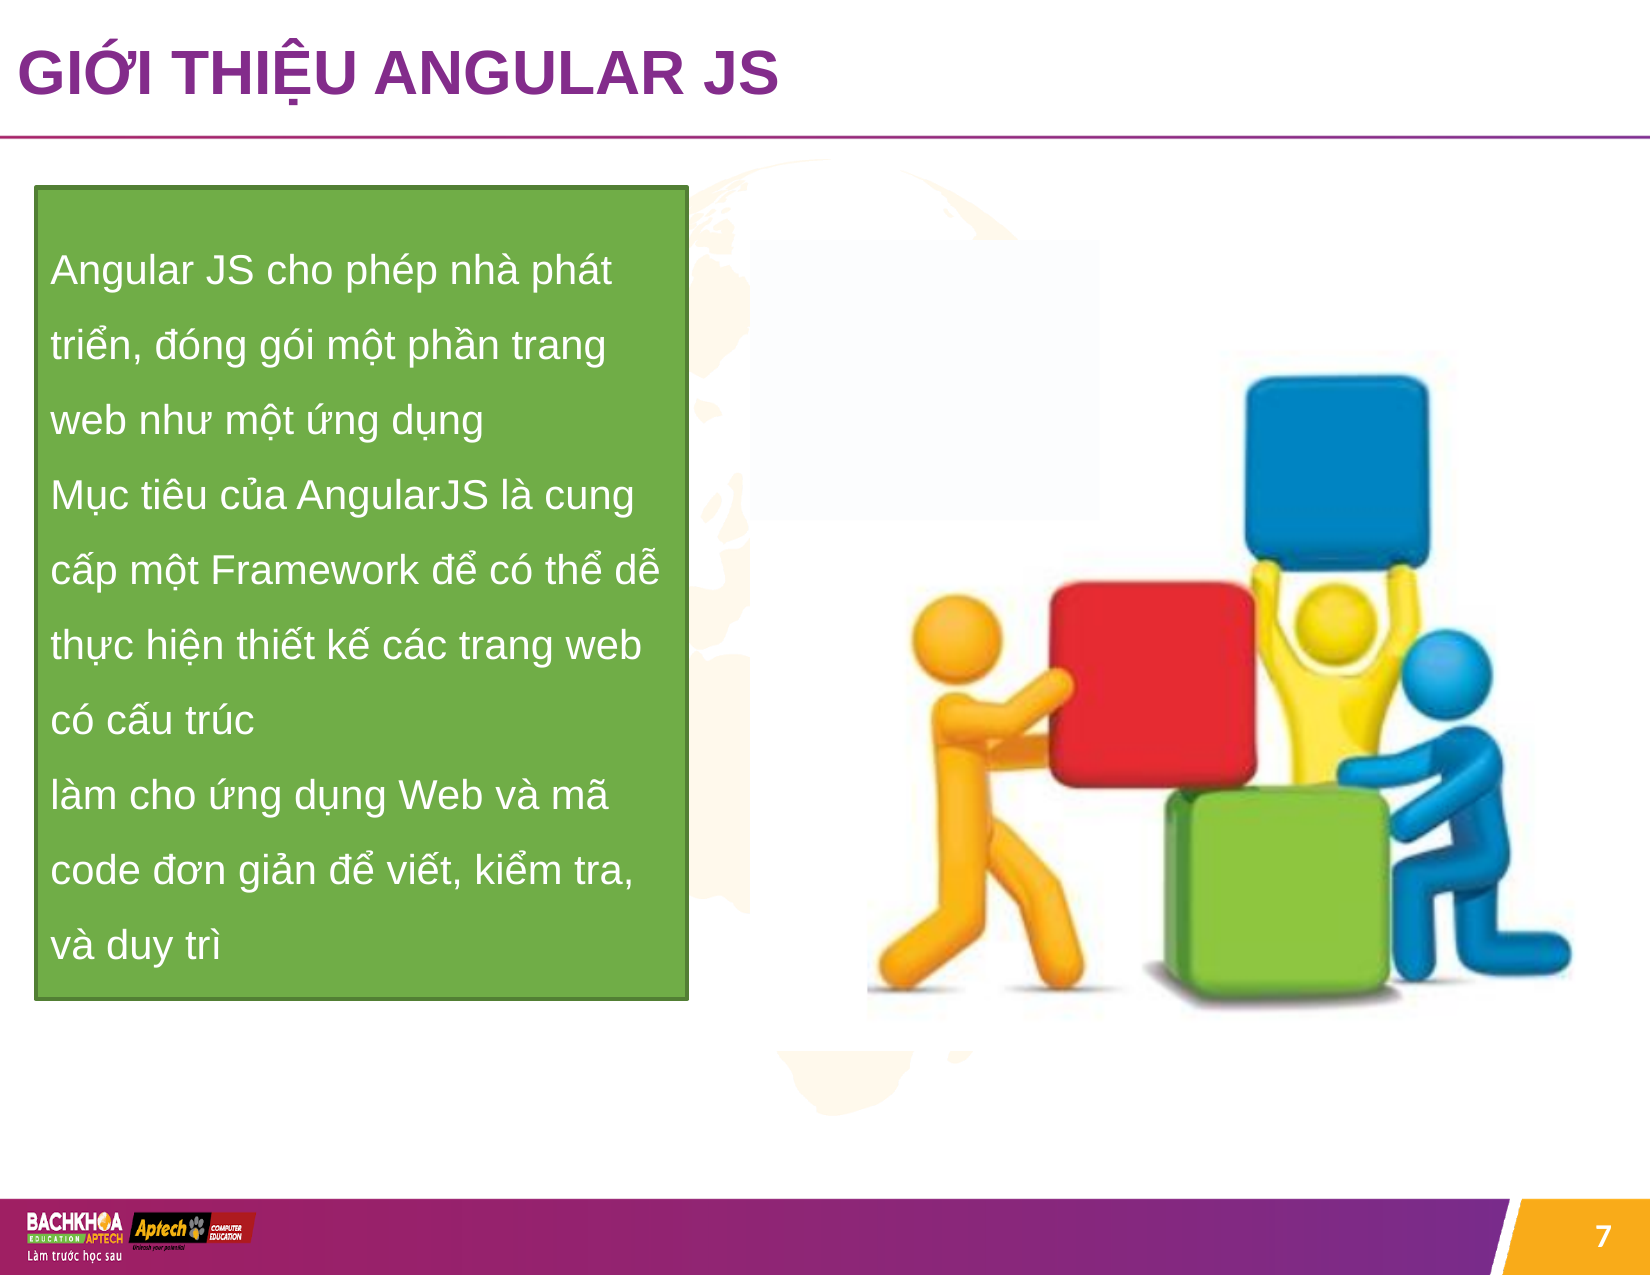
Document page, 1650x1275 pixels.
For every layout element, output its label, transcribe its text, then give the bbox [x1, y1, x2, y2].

slide_number 7 [1567, 1200, 1640, 1269]
picture [0, 0, 1650, 1275]
text_box GIỚI THIỆU ANGULAR JS [2, 24, 950, 128]
text_box Angular JS cho phép nhà phát triển, đóng gói một phần trang web như một ứng dụng Mục tiêu của AngularJS là cung cấp một Framework để có thể dễ thực hiện thiết kế các trang web có cấu trúc làm cho ứng dụng Web và mã code đơn giản để viết, kiểm tra, và duy trì [34, 185, 689, 1001]
